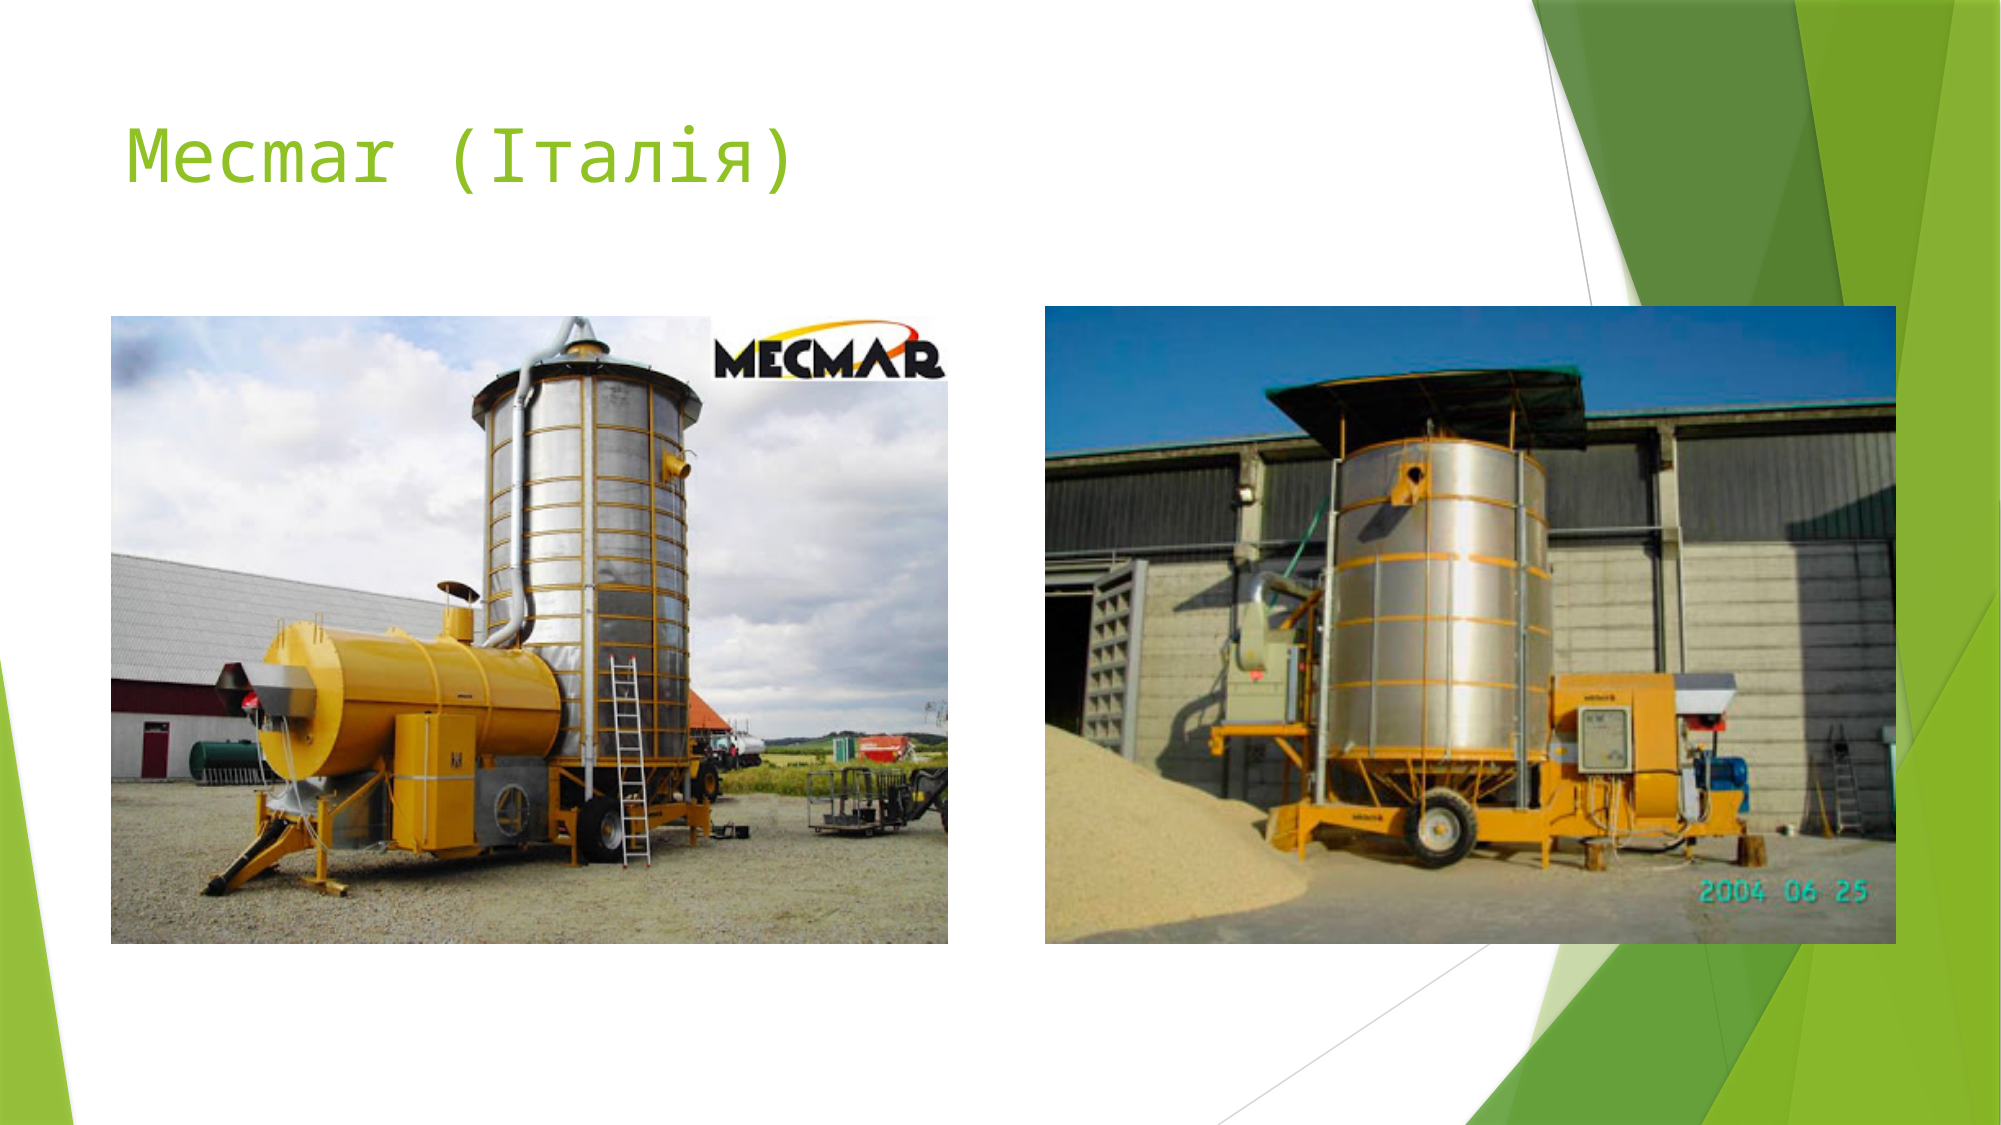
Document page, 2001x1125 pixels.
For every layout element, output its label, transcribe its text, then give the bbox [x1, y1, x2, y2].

title Mecmar (Італія) [111, 99, 1522, 317]
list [110, 316, 948, 945]
picture [1045, 306, 1896, 945]
